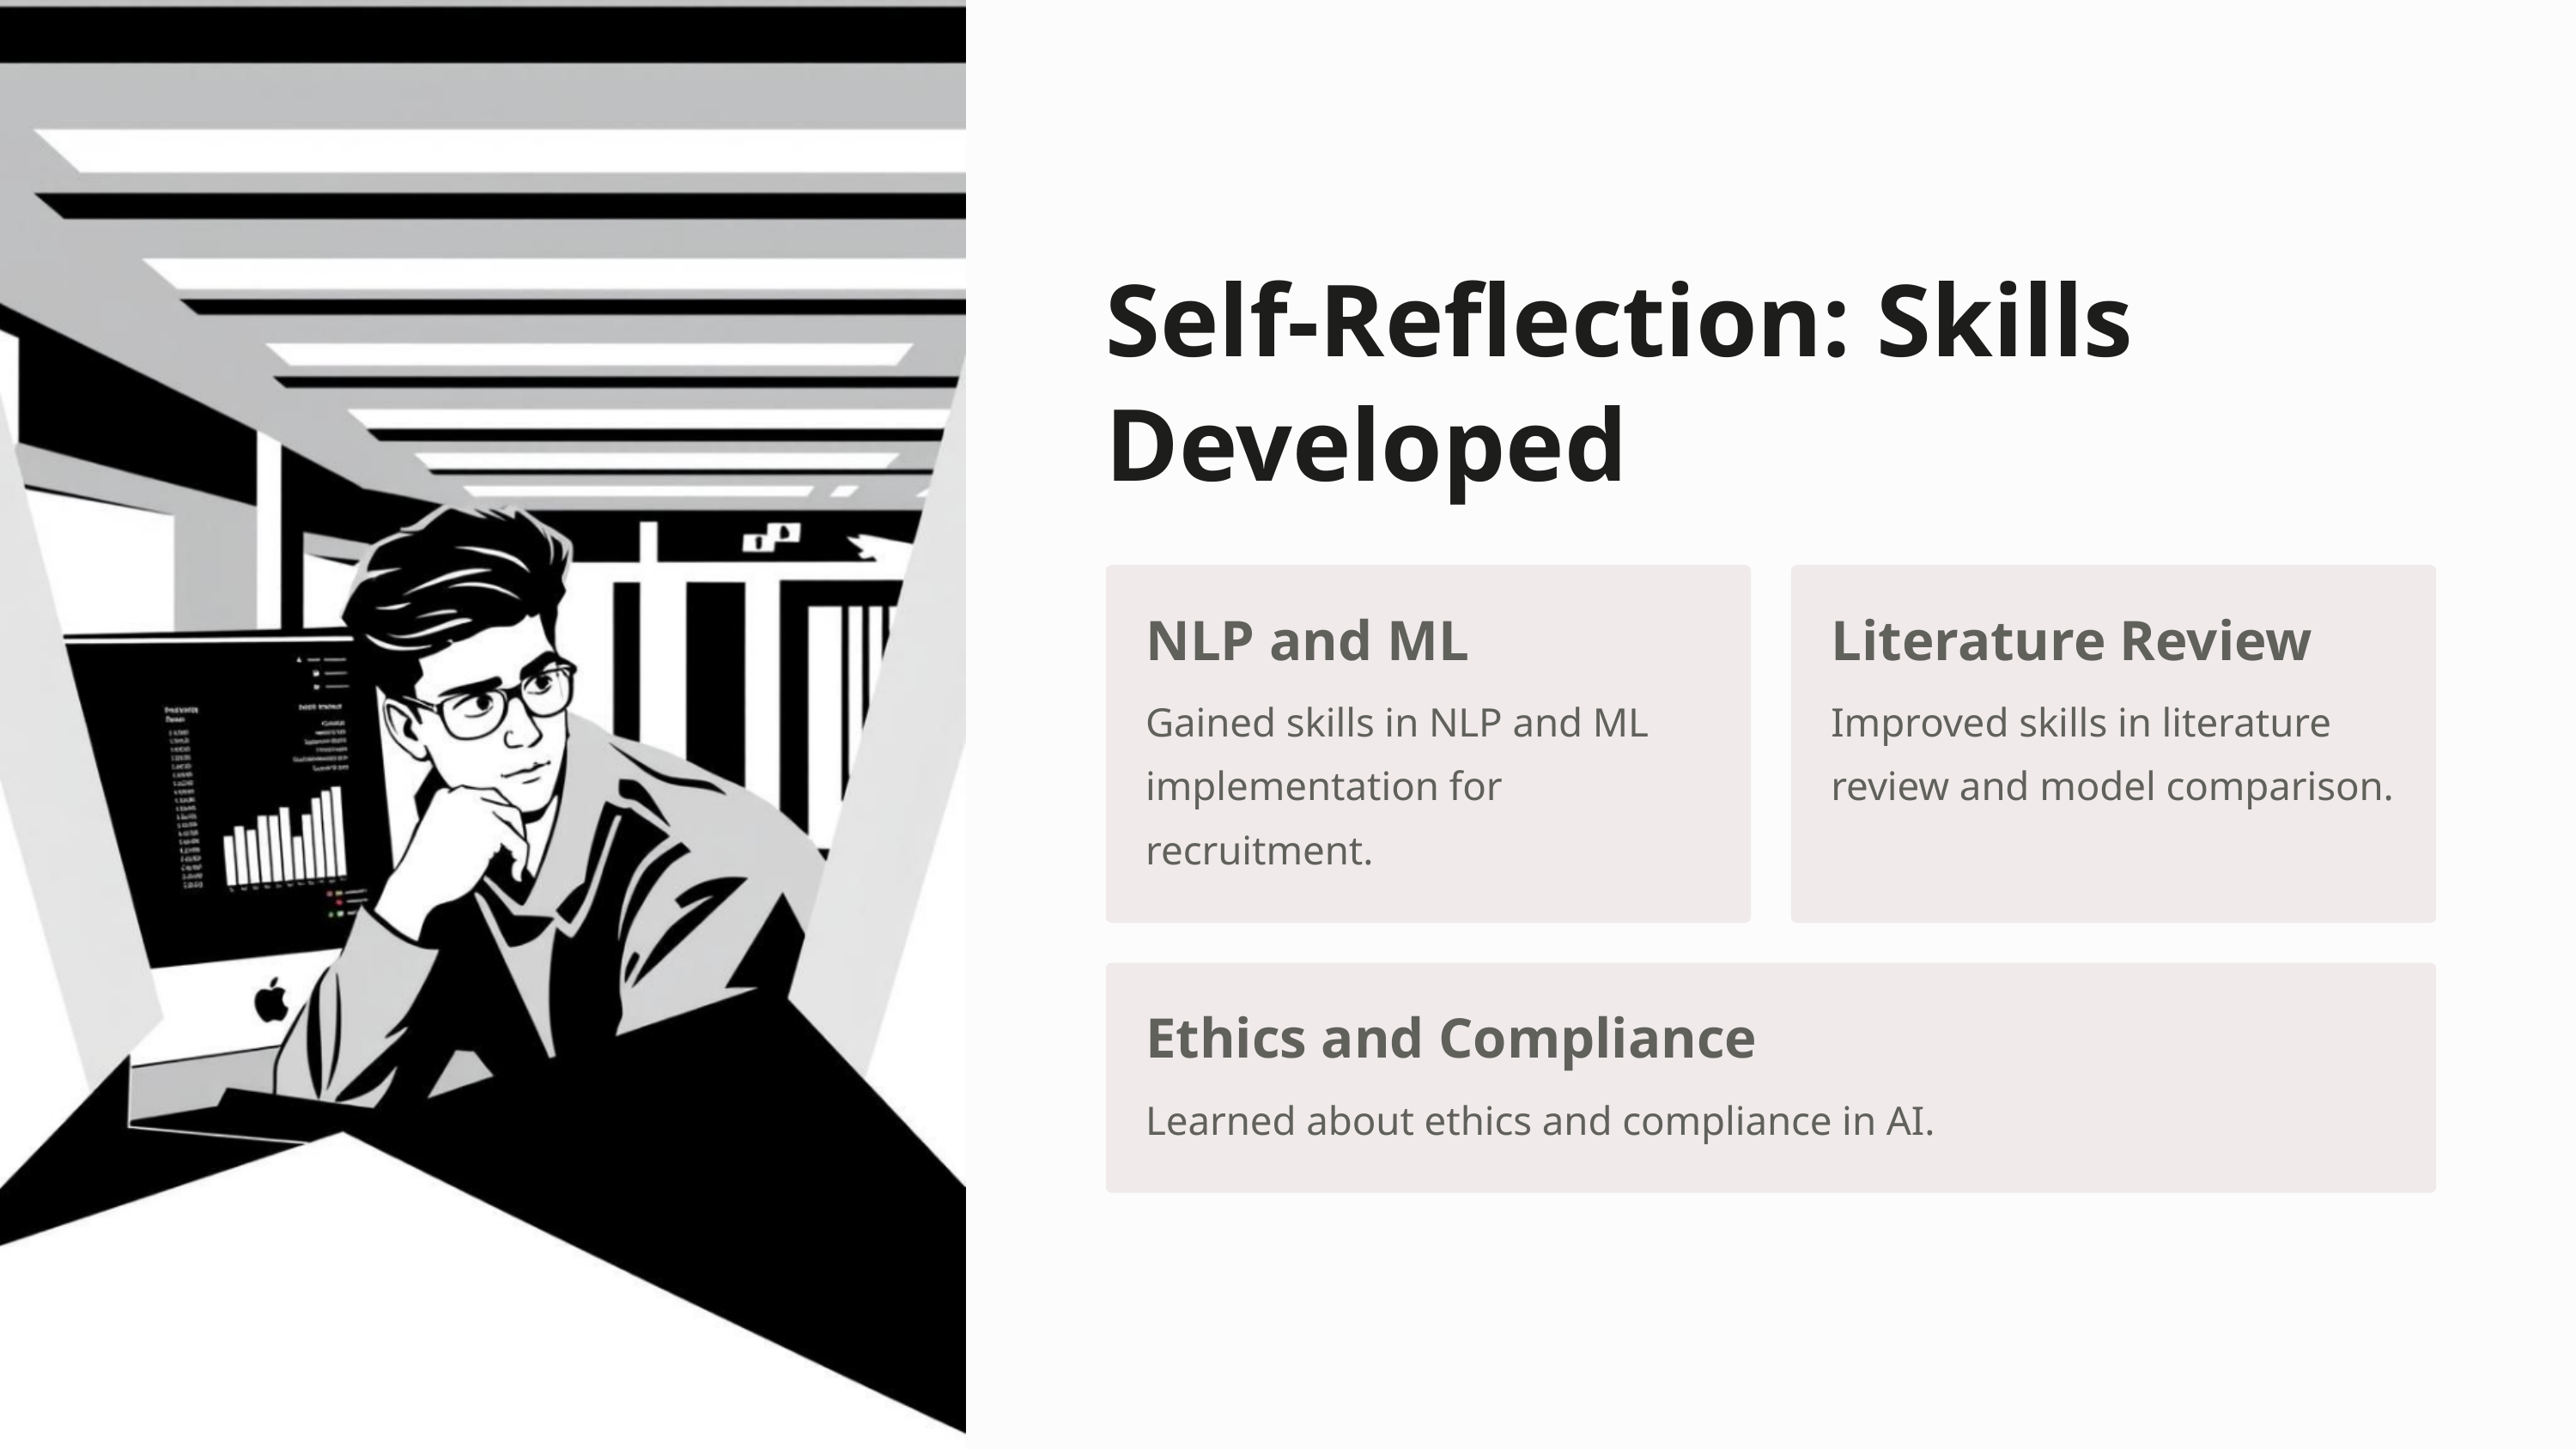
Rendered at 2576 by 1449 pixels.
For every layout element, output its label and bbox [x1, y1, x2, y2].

text_box [1105, 962, 2437, 1193]
text_box [1145, 1088, 2397, 1154]
text_box [1830, 604, 2471, 698]
text_box [0, 0, 2576, 1449]
text_box [1145, 1002, 1938, 1088]
text_box [1790, 564, 2437, 924]
text_box [1105, 564, 1752, 924]
text_box [1145, 691, 1711, 883]
text_box [1105, 255, 2437, 566]
text_box [1145, 604, 1645, 689]
text_box [1830, 691, 2397, 883]
